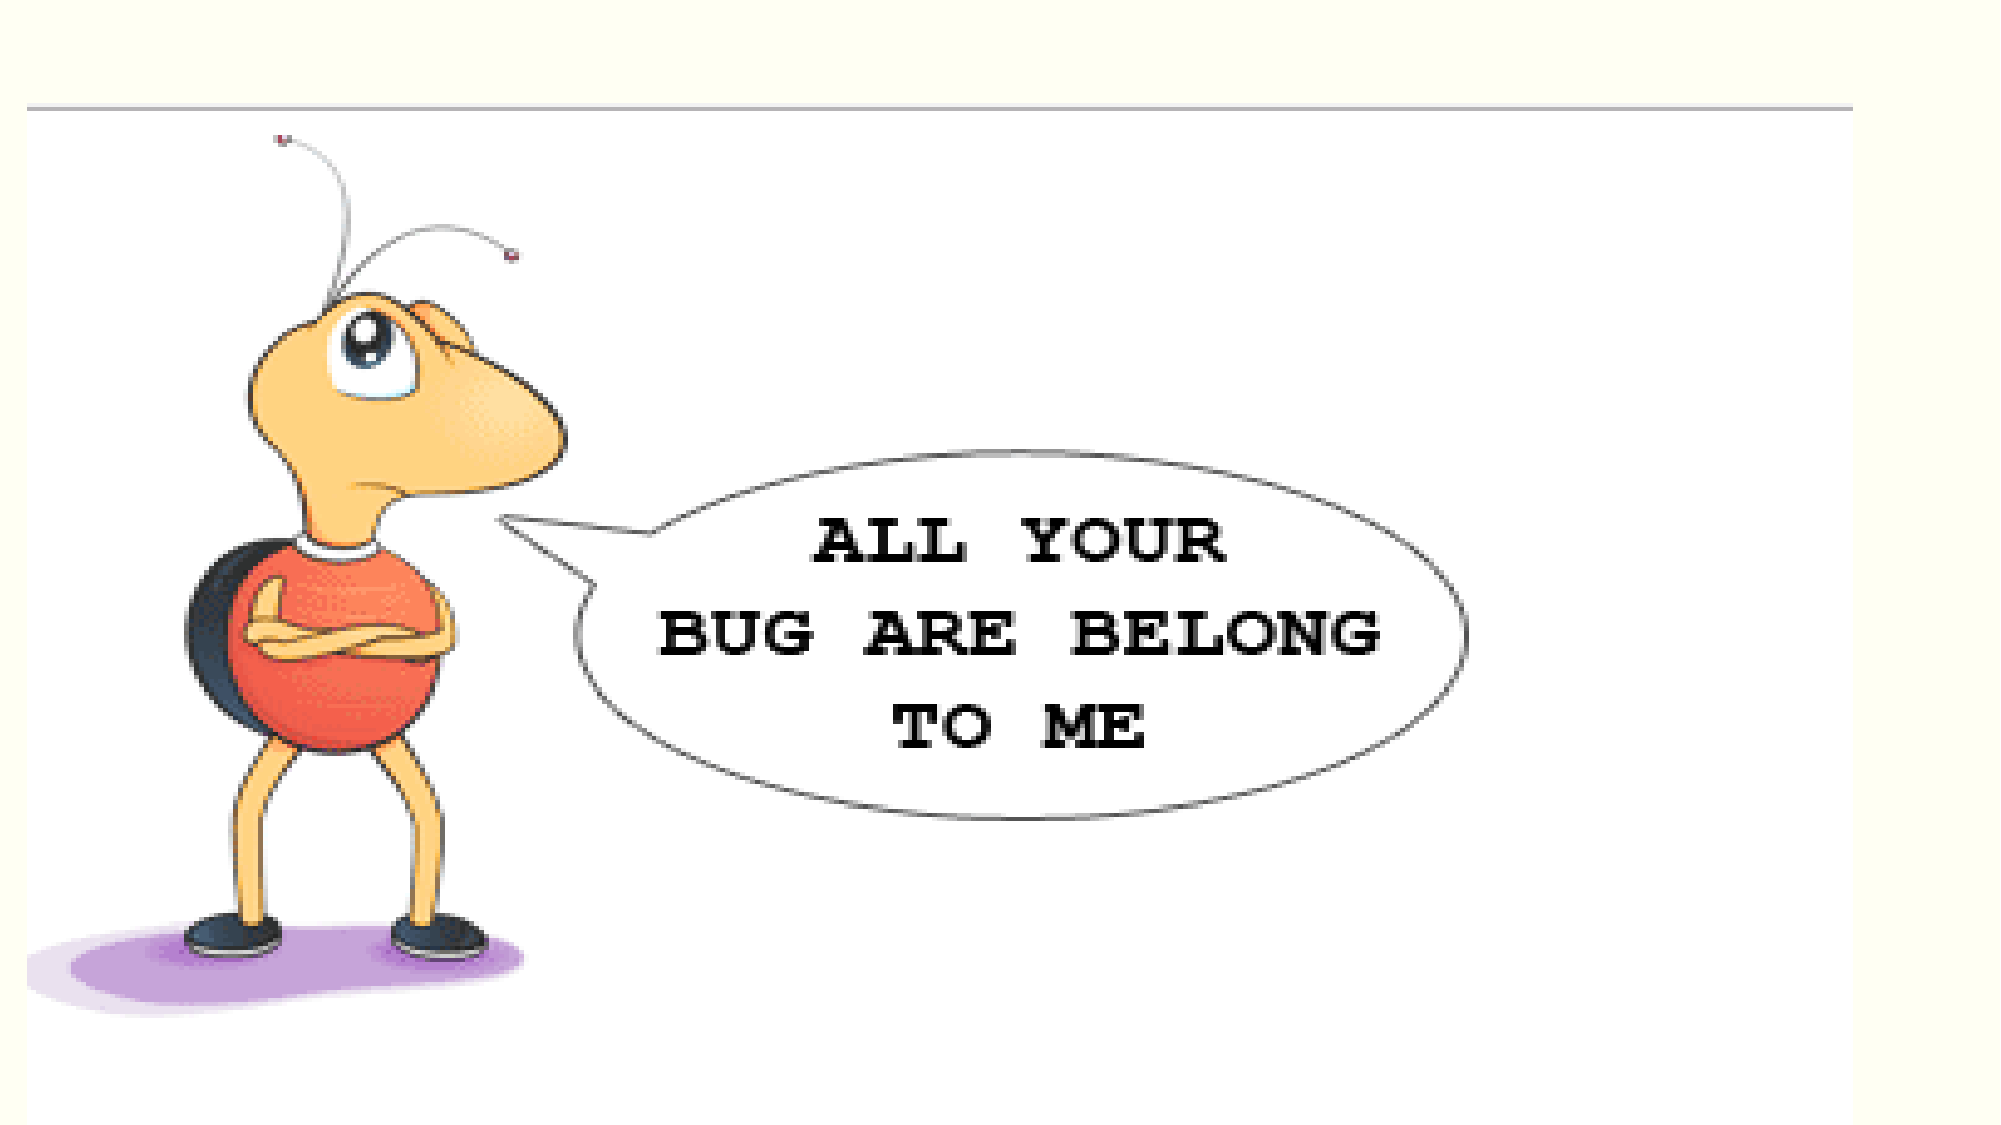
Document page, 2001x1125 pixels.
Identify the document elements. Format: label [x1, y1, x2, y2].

picture [26, 103, 1853, 1125]
